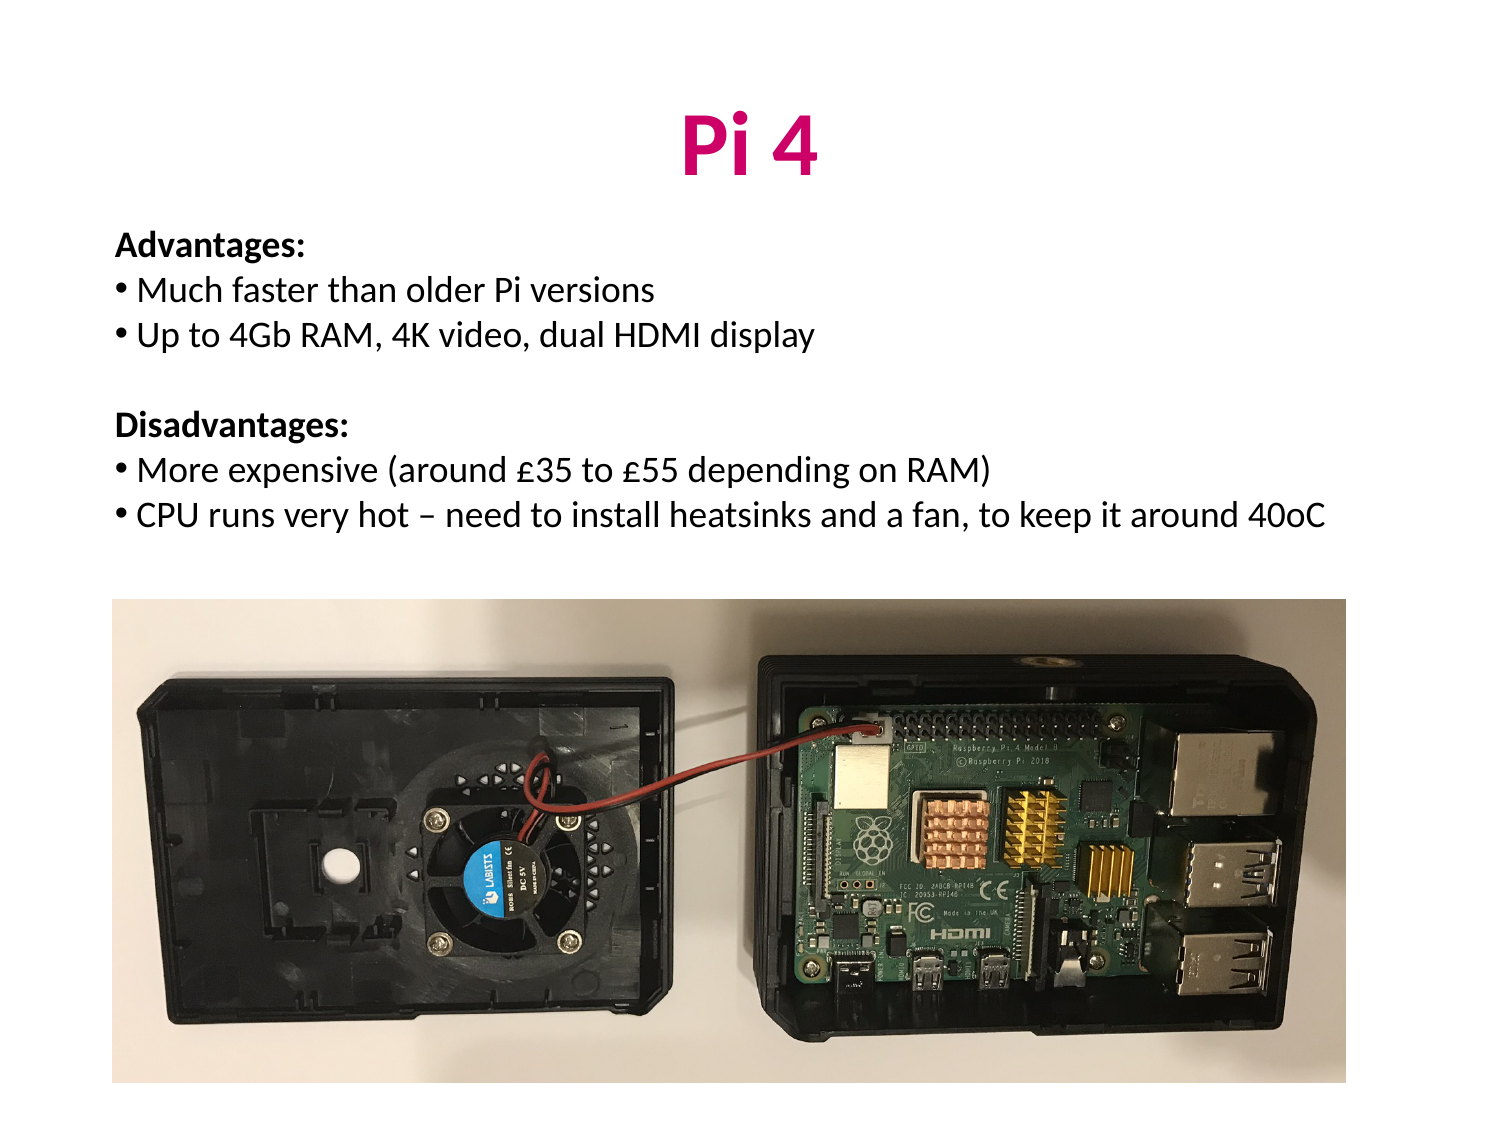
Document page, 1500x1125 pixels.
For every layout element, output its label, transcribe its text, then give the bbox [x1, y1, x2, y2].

title Pi 4 [75, 45, 1425, 233]
picture [112, 599, 1346, 1083]
text_box Advantages: Much faster than older Pi versions Up to 4Gb RAM, 4K video, dual HDMI display Disadvantages: More expensive (around £35 to £55 depending on RAM) CPU runs very hot – need to install heatsinks and a fan, to keep it around 40oC [99, 212, 1400, 588]
